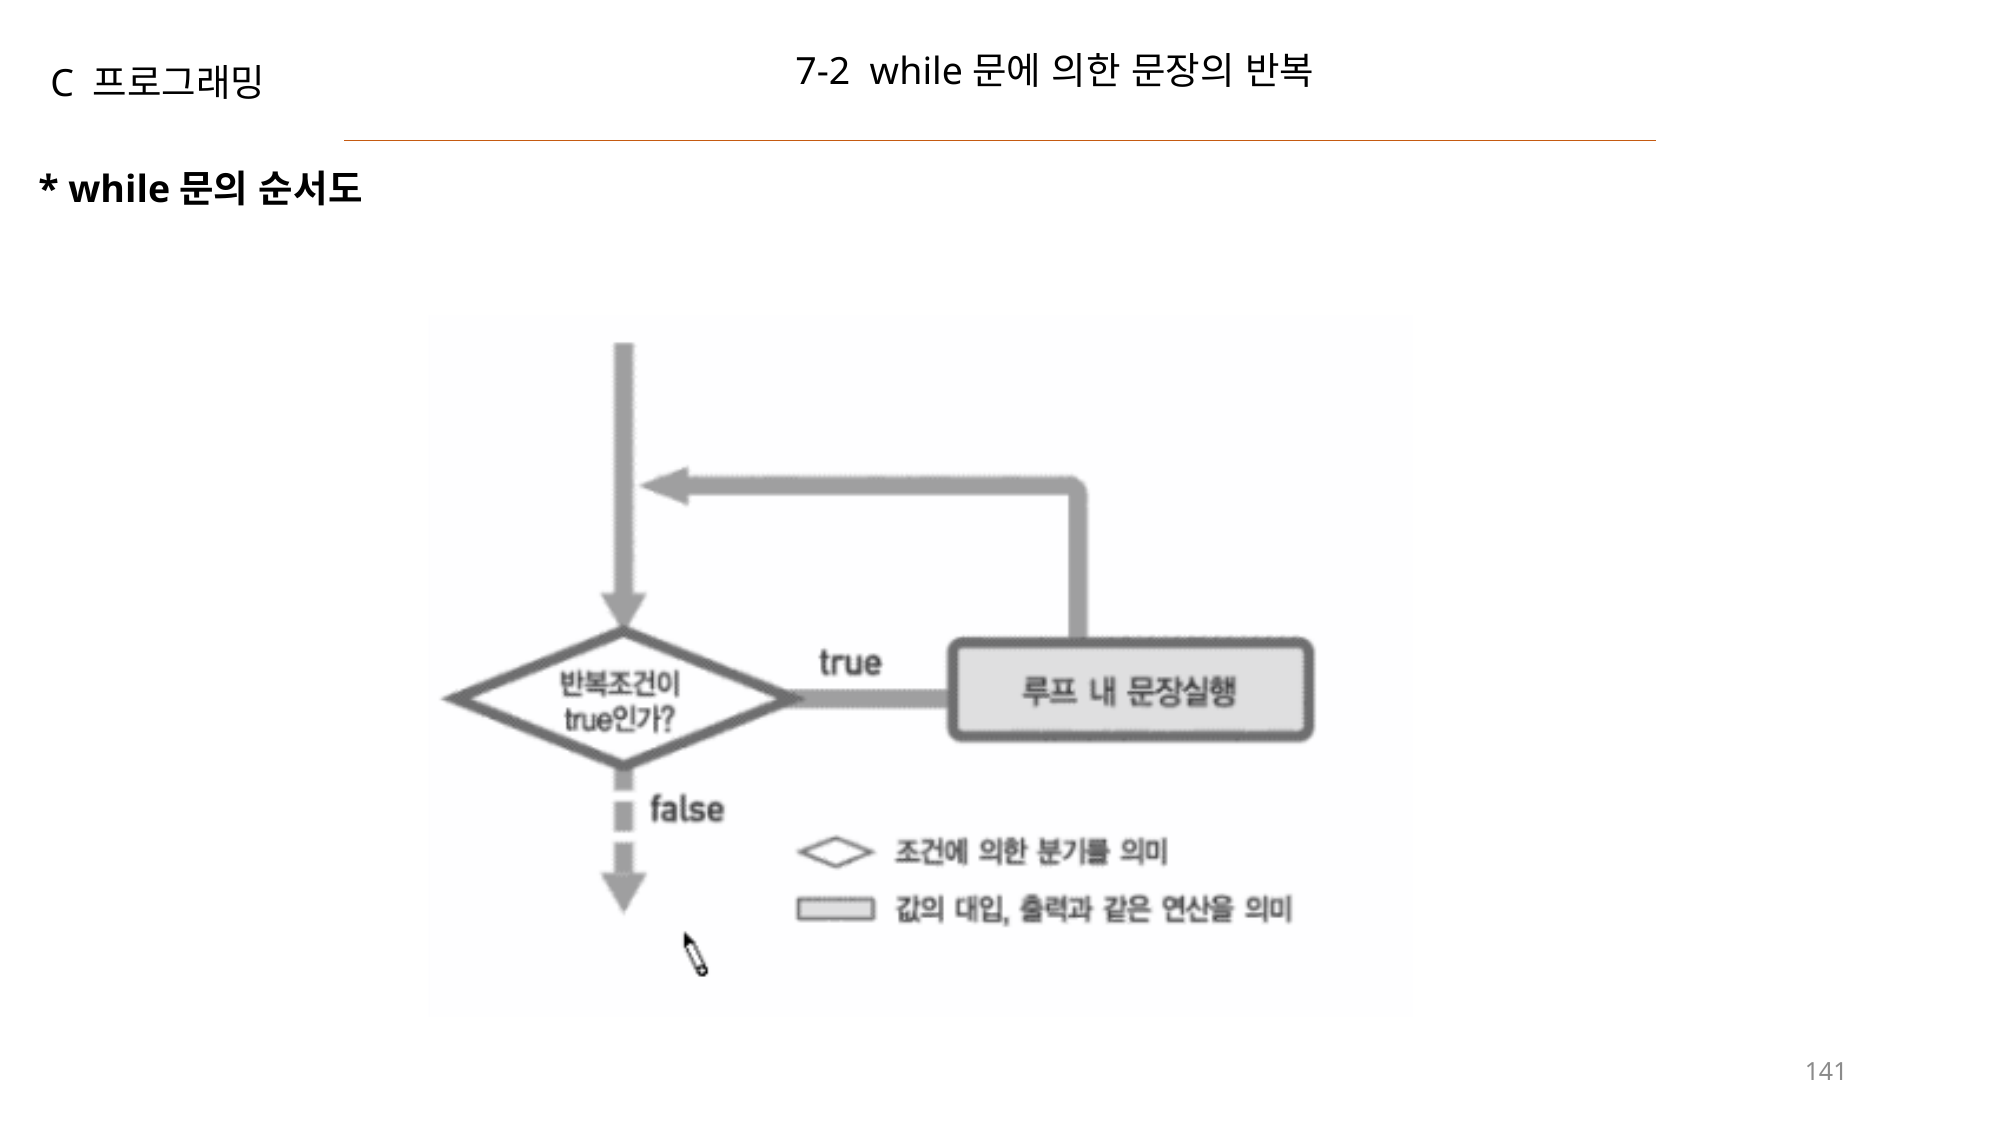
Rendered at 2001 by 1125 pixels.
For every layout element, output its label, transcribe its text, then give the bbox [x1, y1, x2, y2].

text_box * while문의 순서도 [23, 157, 1948, 218]
picture [428, 315, 1413, 1017]
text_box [29, 40, 1656, 141]
slide_number 141 [1412, 1042, 1863, 1103]
